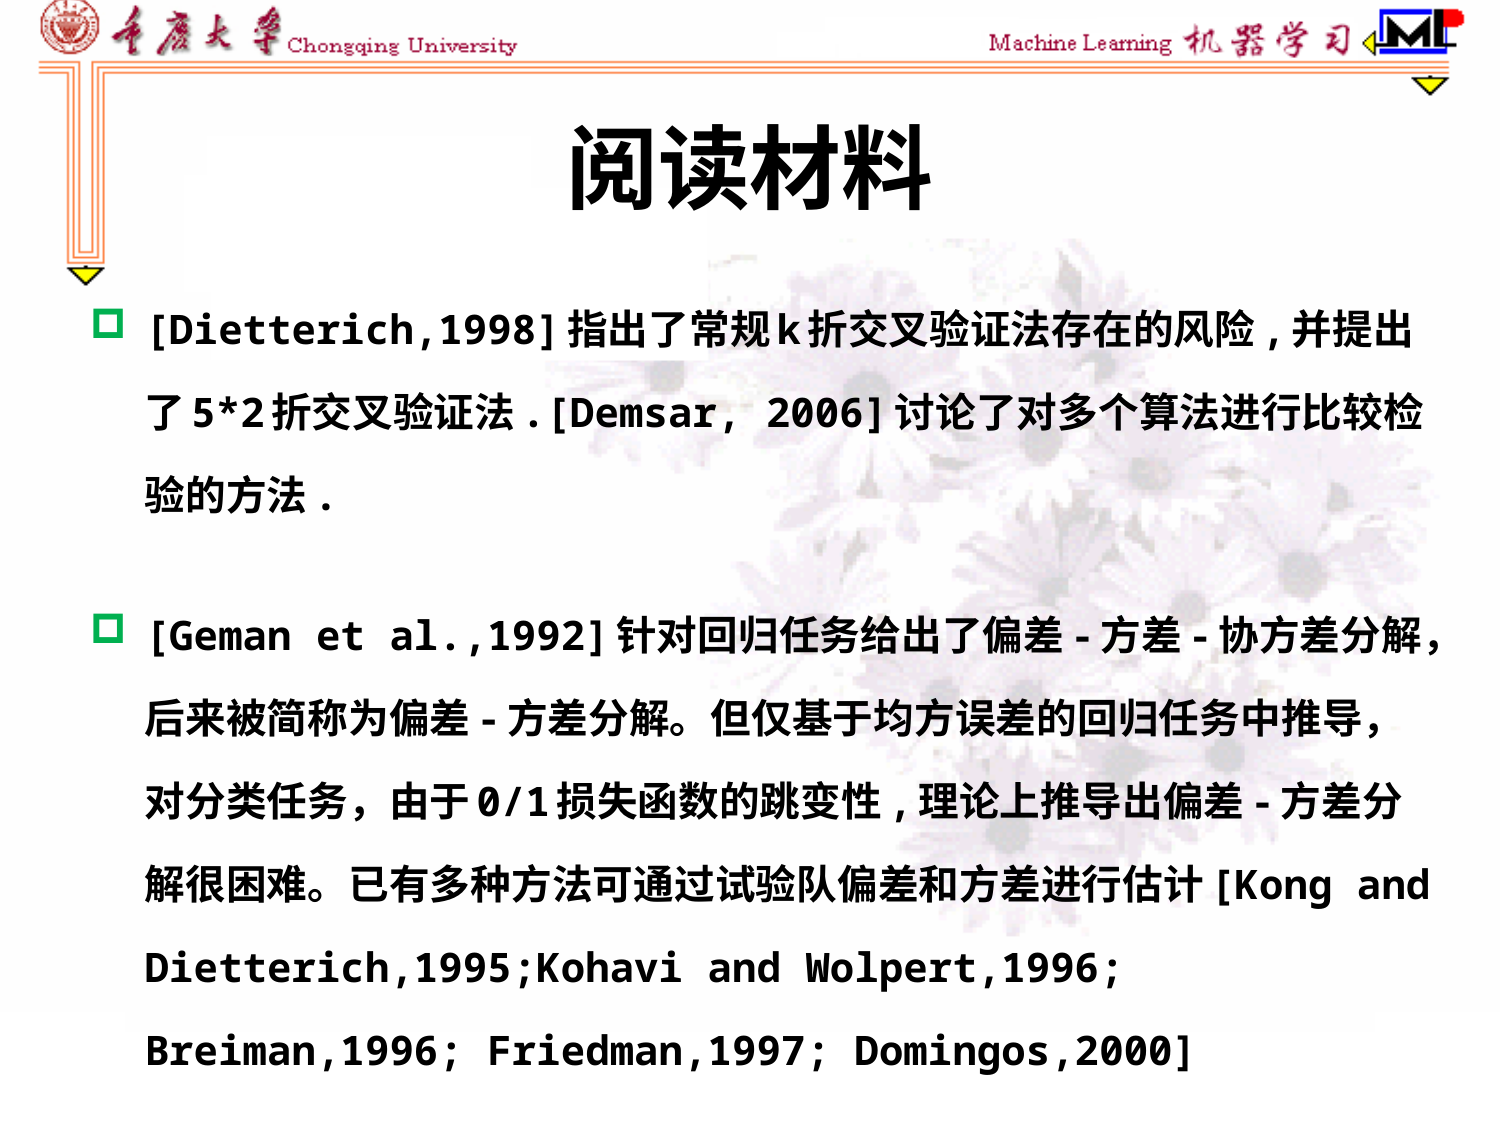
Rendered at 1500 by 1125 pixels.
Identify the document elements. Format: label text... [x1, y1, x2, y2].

picture [0, 0, 1500, 1012]
list [Dietterich,1998]指出了常规k折交叉验证法存在的风险,并提出了5*2折交叉验证法.[Demsar, 2006]讨论了对多个算法进行比较检验的方法. [Geman et al.,1992]针对回归任务给出了偏差-方差-协方差分解，后来被简称为偏差-方差分解。但仅基于均方误差的回归任务中推导，对分类任务，由于0/1损失函数的跳变性,理论上推导出偏差-方差分解很困难。已有多种方法可通过试验队偏差和方差进行估计[Kong and Dietterich,1995;Kohavi and Wolpert,1996; Breiman,1996; Friedman,1997; Domingos,2000] [75, 262, 1459, 1094]
title 阅读材料 [75, 45, 1425, 233]
